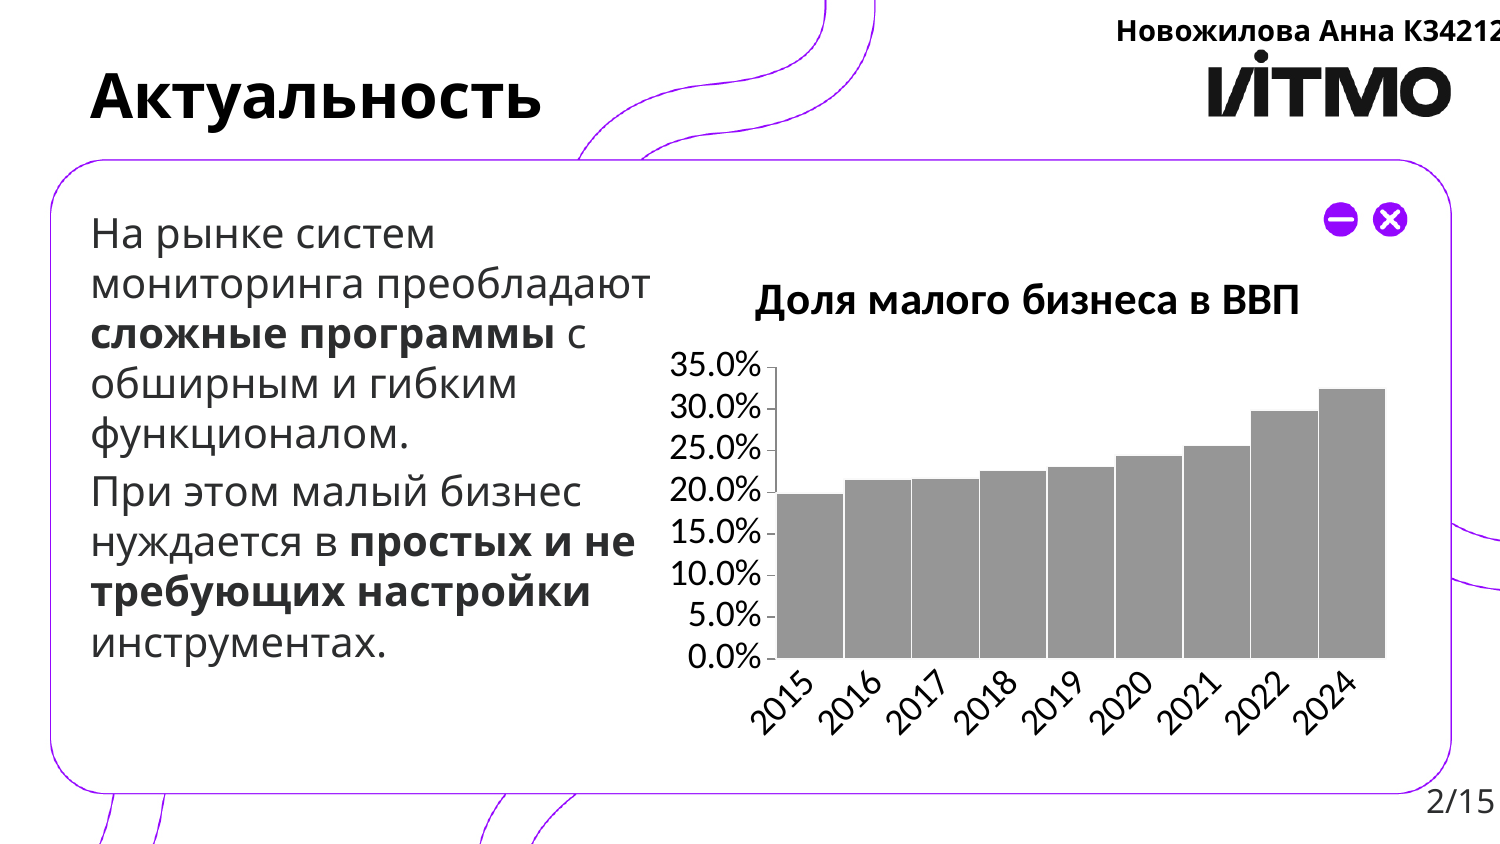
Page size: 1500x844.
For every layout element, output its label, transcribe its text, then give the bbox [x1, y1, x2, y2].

text_box 2/15 [1411, 773, 1500, 828]
text_box Новожилова Анна К34212 [1100, 0, 1500, 72]
title Актуальность [75, 50, 1195, 137]
chart [653, 247, 1402, 755]
list На рынке систем мониторинга преобладают сложные программы с обширным и гибким функционалом. При этом малый бизнес нуждается в простых и не требующих настройки инструментах. [75, 198, 667, 765]
picture [0, 0, 1500, 844]
